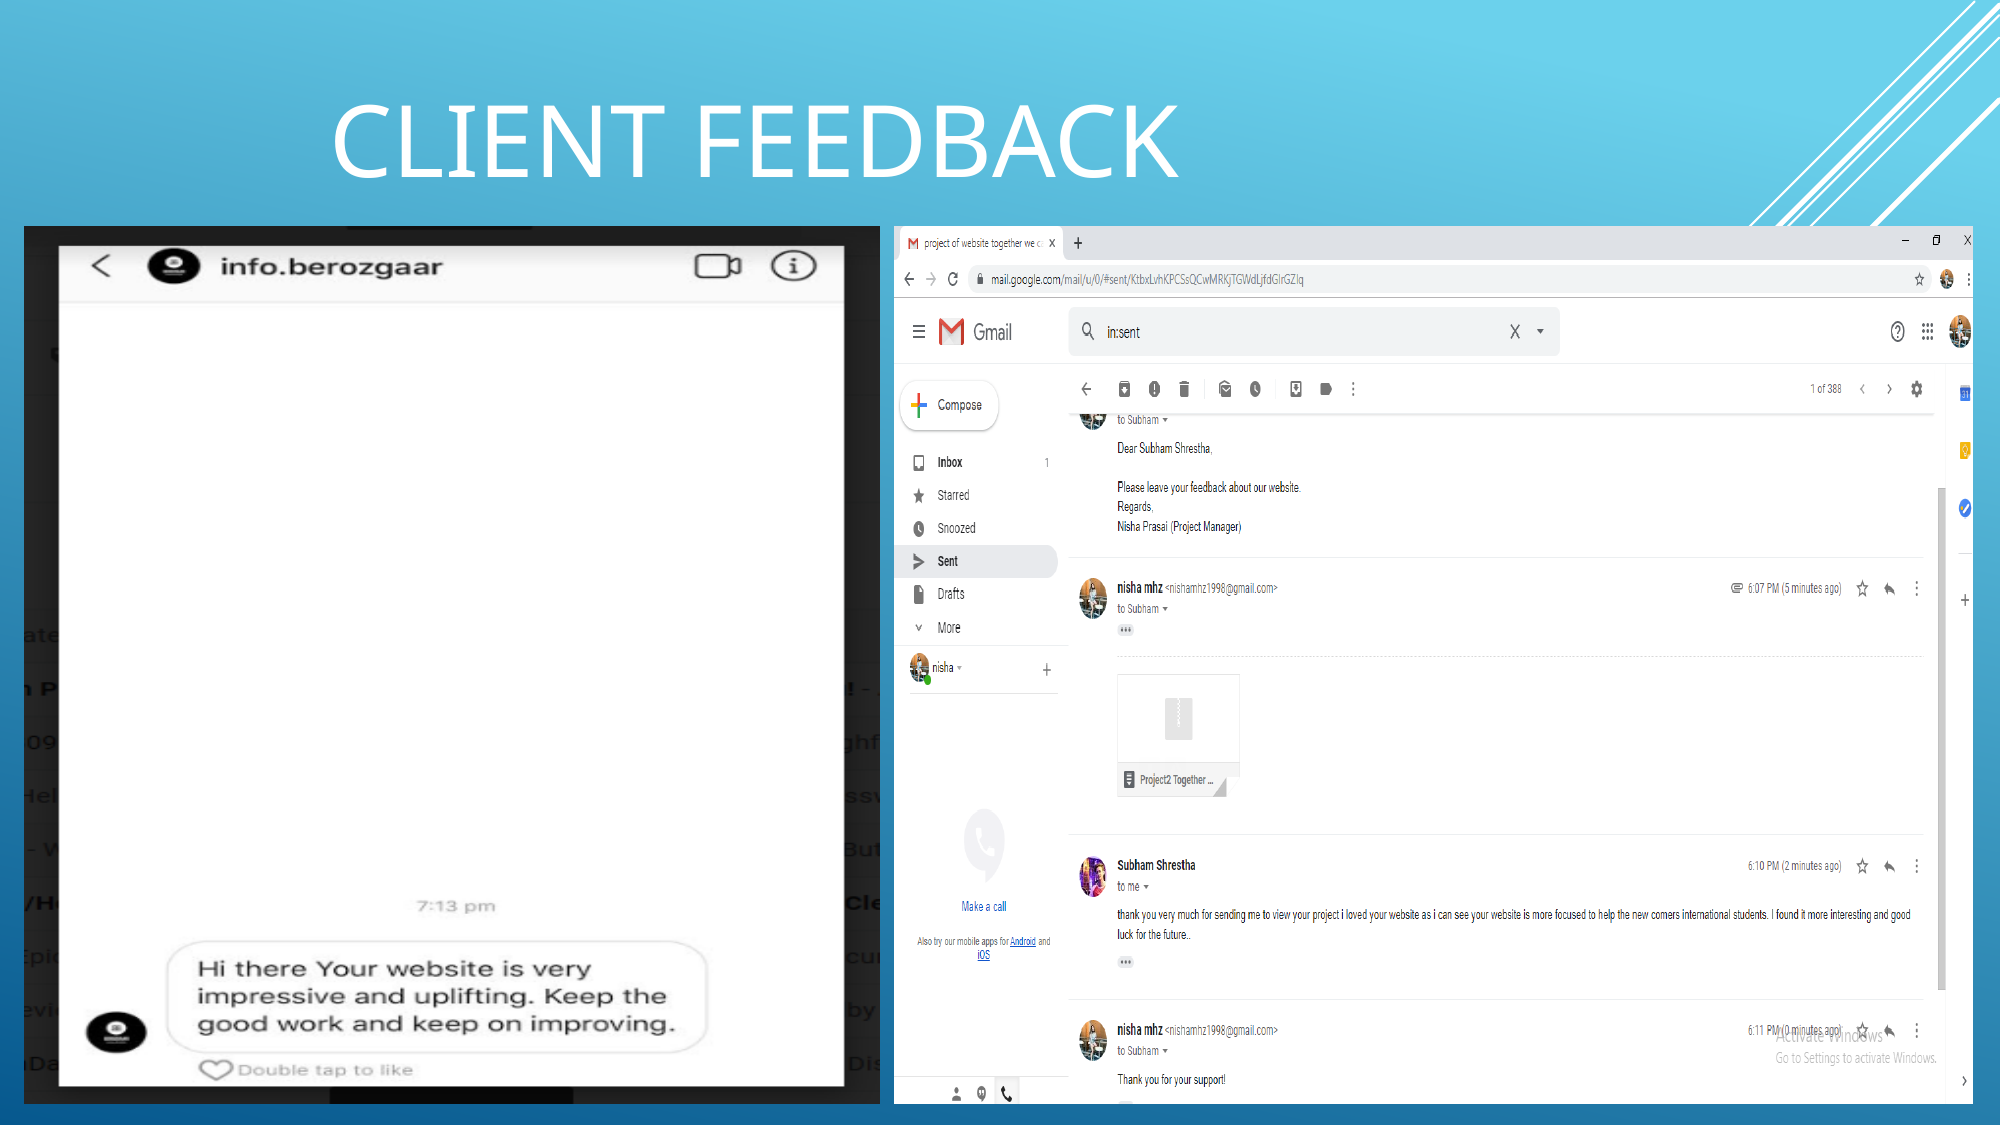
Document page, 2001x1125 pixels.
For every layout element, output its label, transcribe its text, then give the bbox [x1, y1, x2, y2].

picture [894, 226, 1973, 1104]
picture [23, 226, 881, 1104]
title Client feedback [314, 0, 1446, 205]
